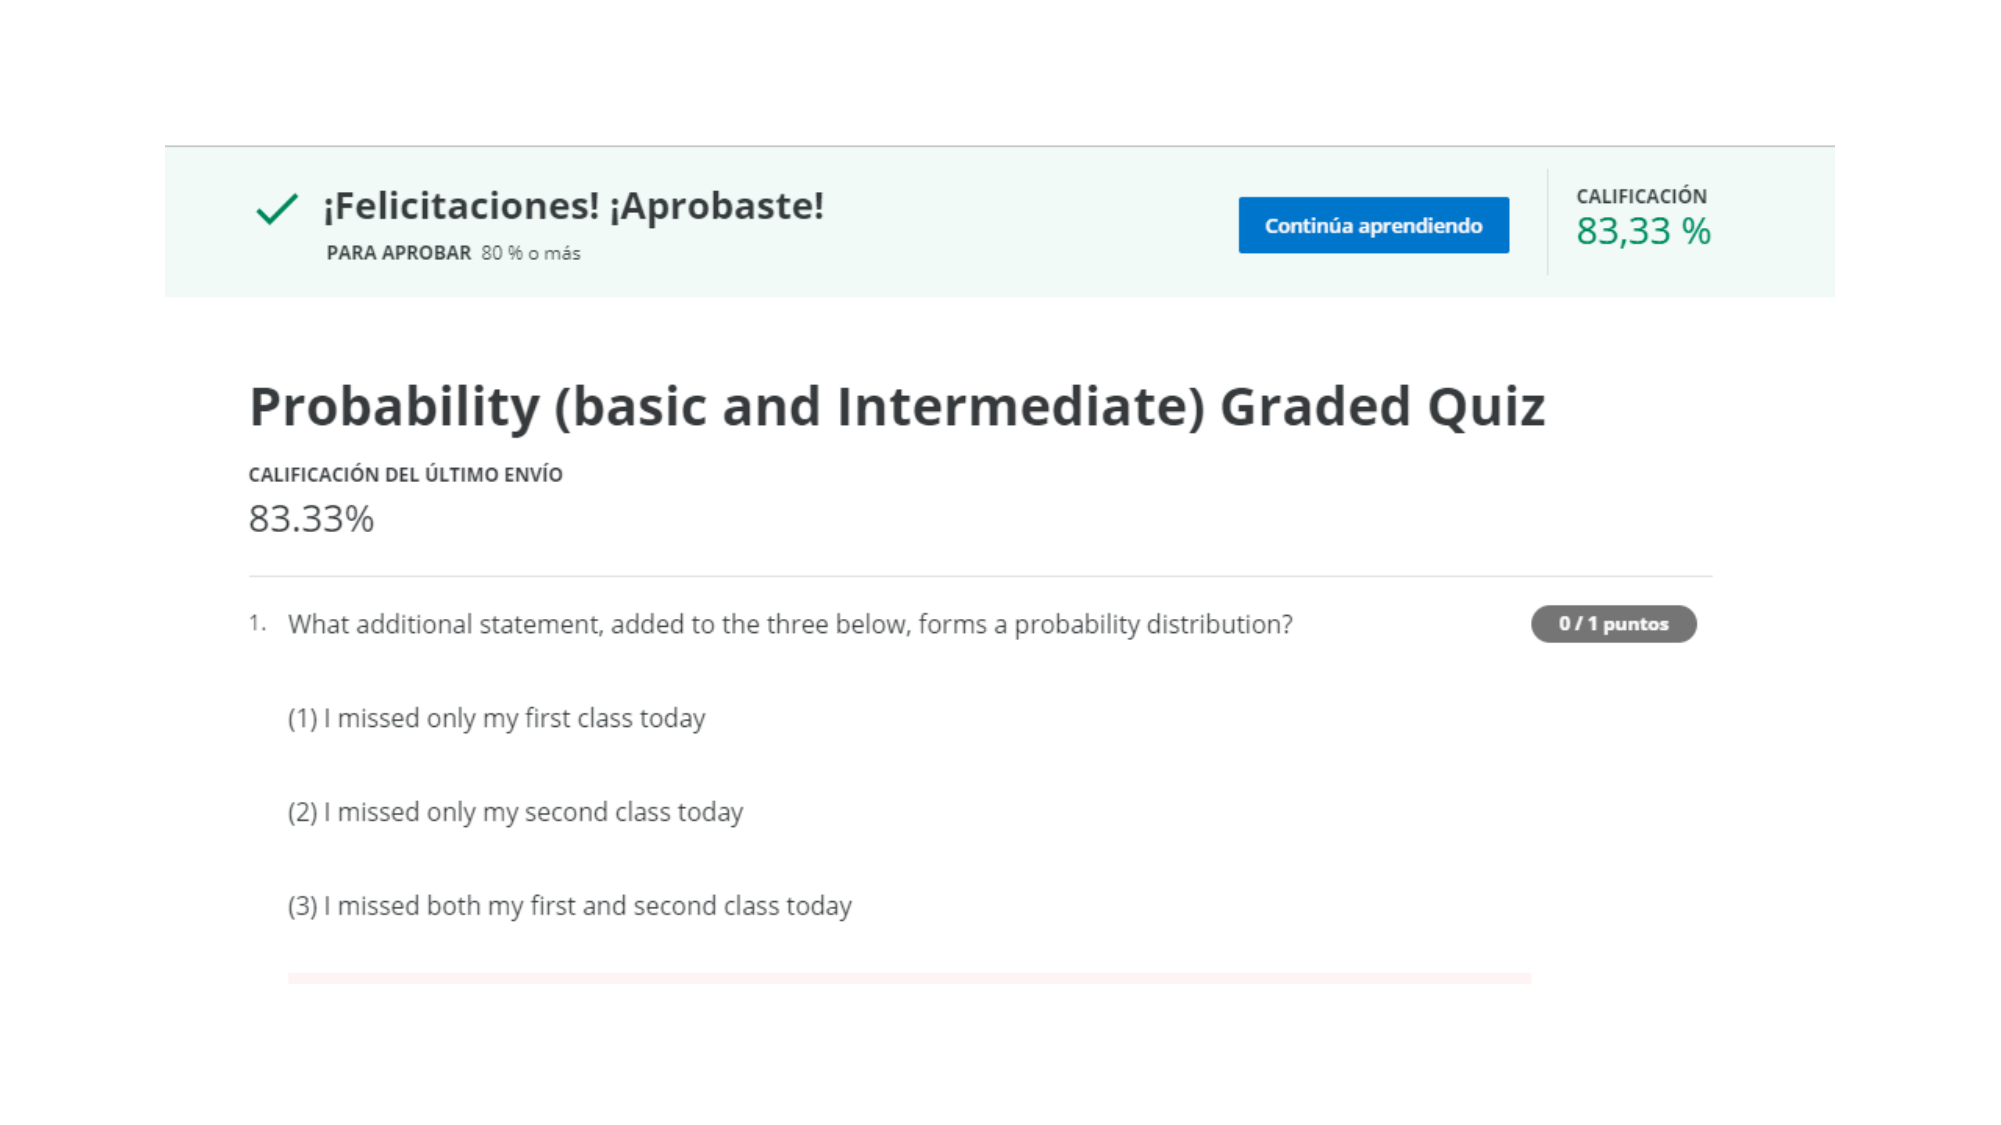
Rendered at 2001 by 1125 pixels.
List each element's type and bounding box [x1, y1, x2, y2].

picture [165, 141, 1835, 984]
